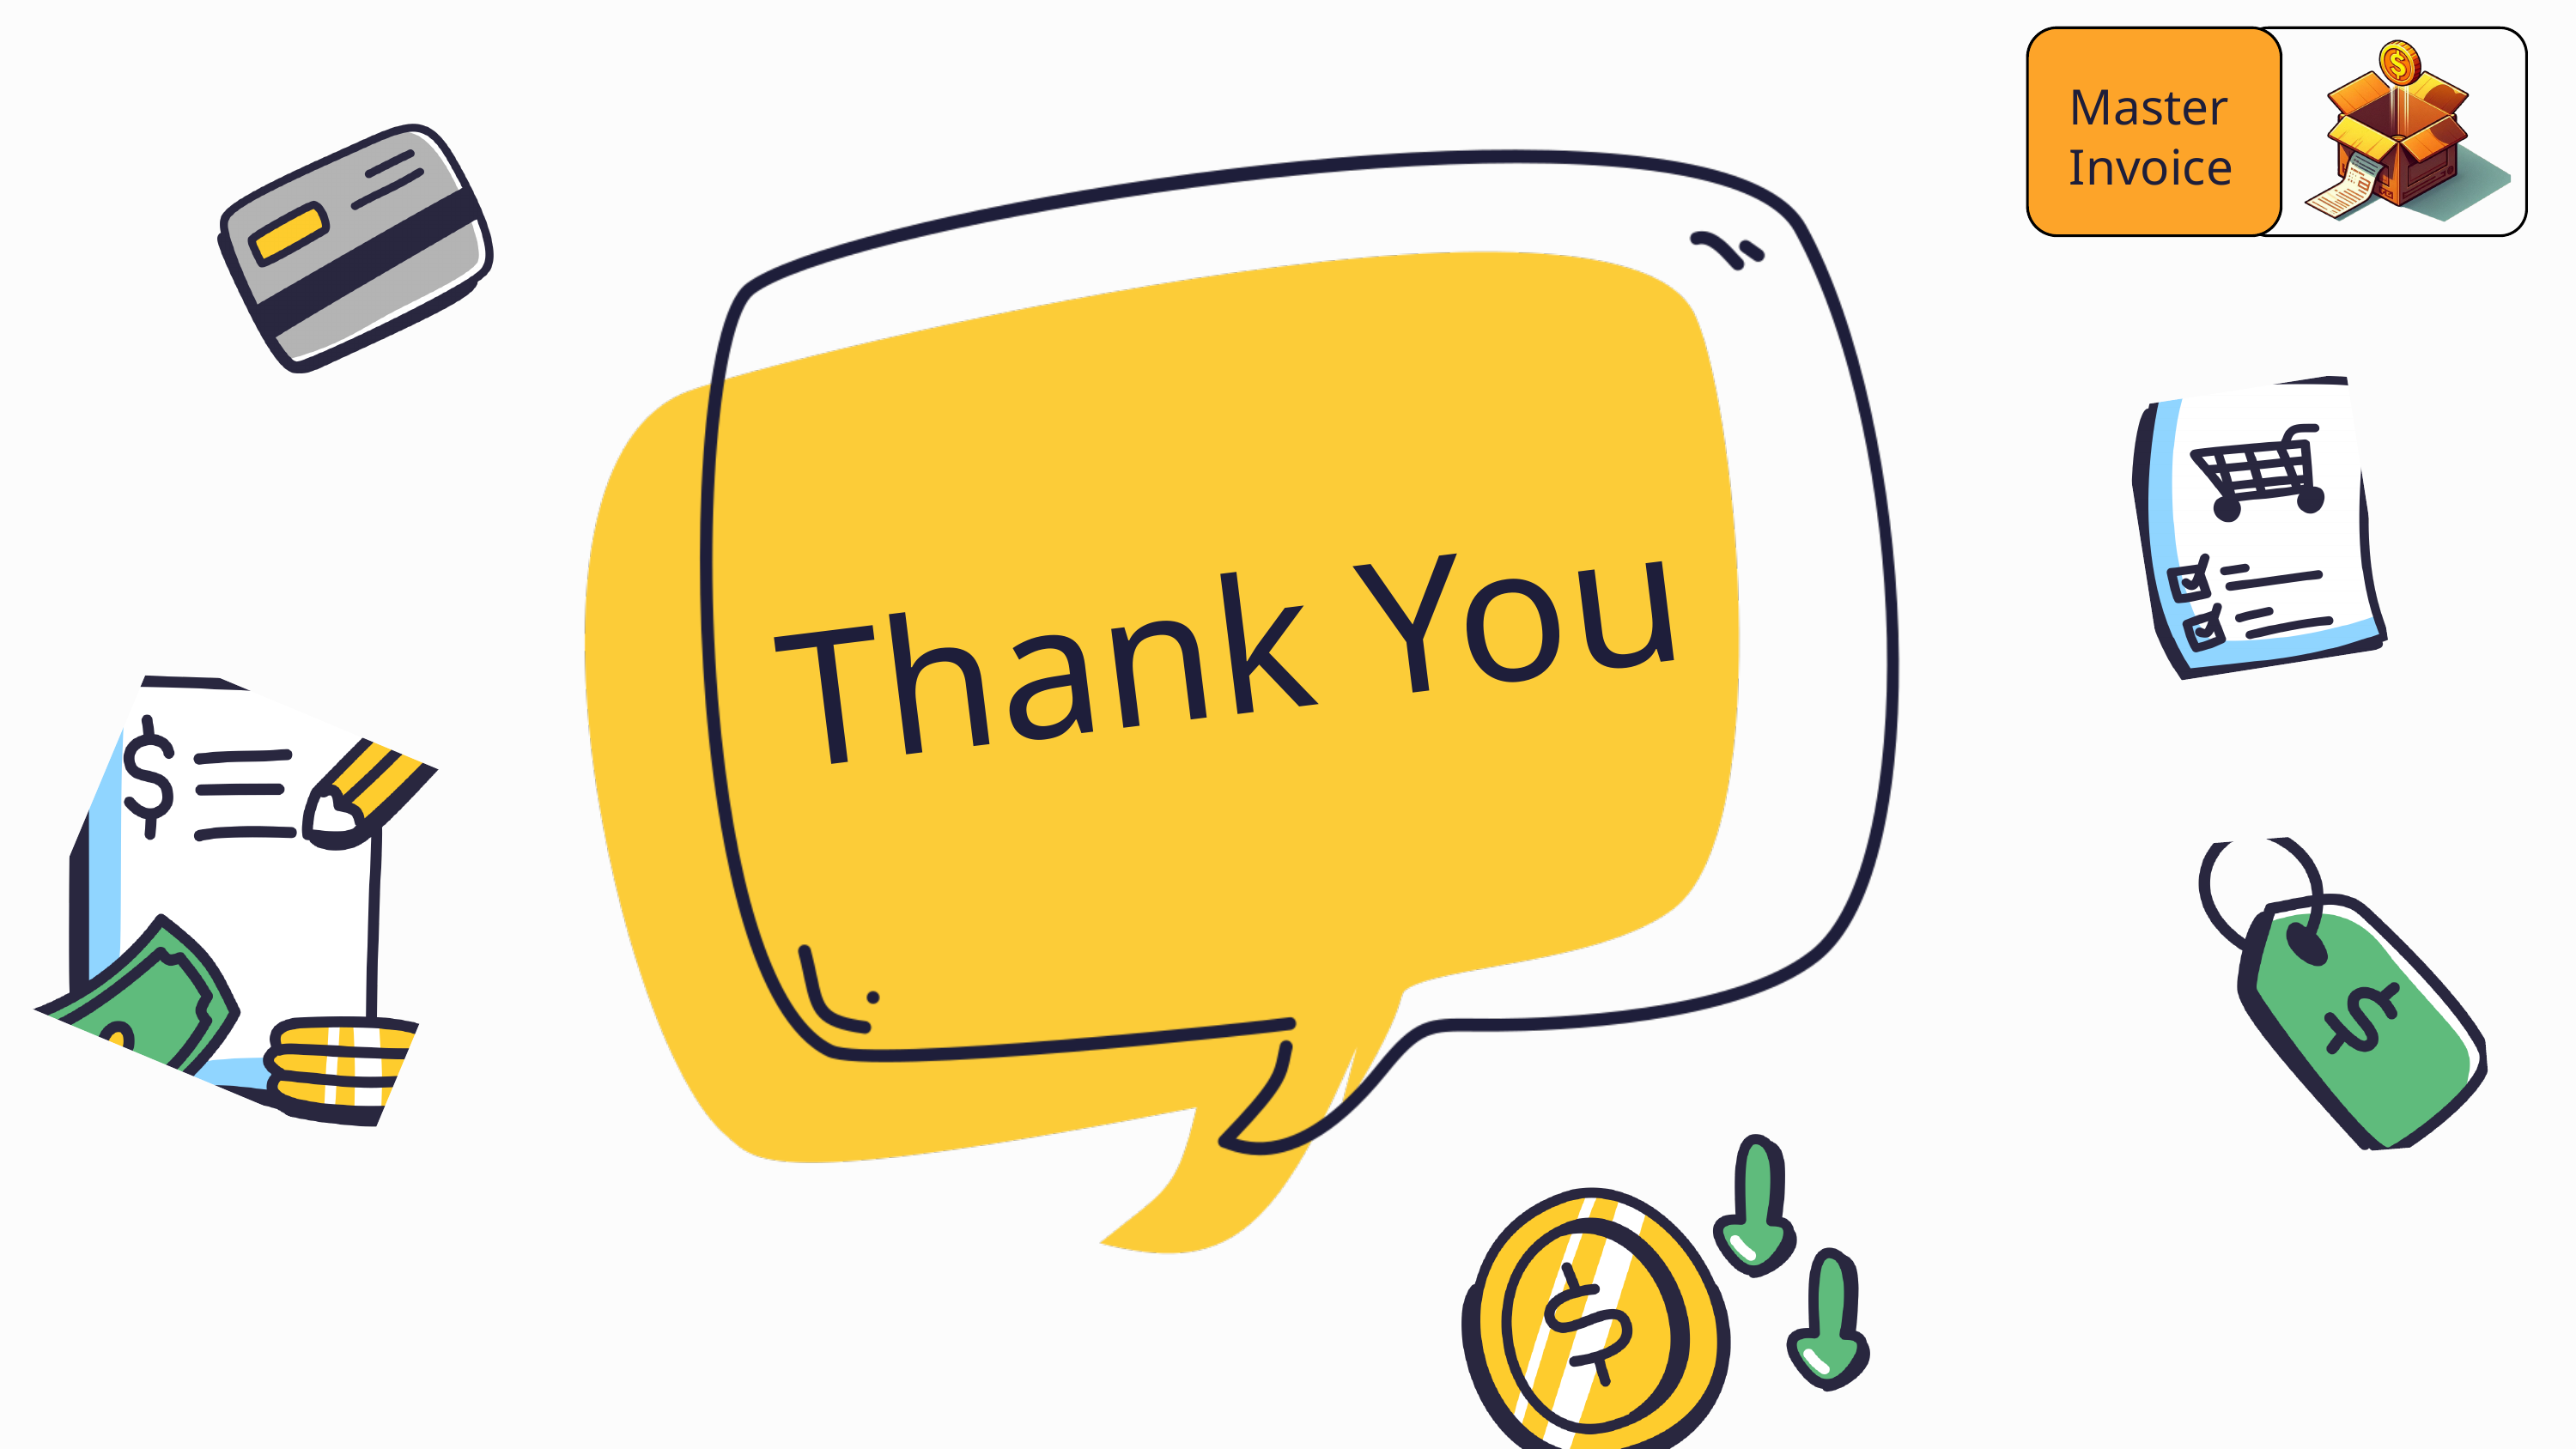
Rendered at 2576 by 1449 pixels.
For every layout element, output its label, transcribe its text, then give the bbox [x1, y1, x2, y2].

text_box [2026, 15, 2527, 245]
text_box Thank You [774, 527, 1778, 807]
text_box [2120, 373, 2390, 683]
text_box [9, 651, 513, 1149]
text_box [2194, 822, 2494, 1163]
text_box [1455, 1080, 1876, 1449]
text_box [491, 110, 1940, 1276]
text_box [212, 110, 513, 373]
